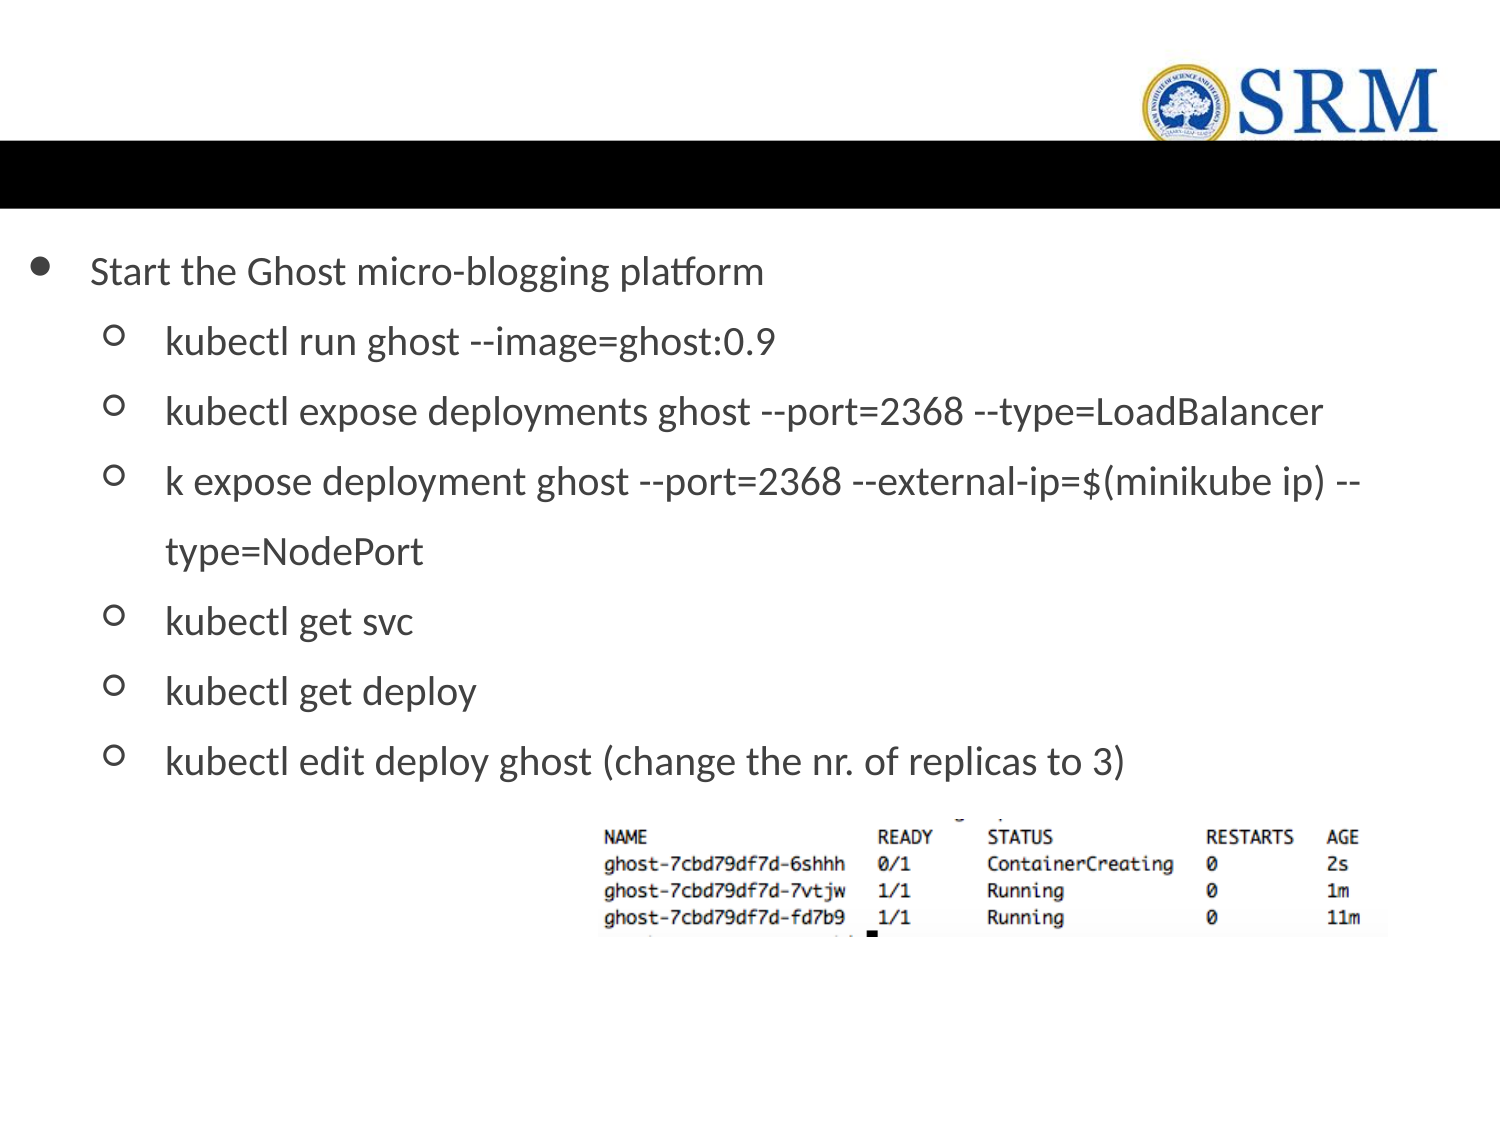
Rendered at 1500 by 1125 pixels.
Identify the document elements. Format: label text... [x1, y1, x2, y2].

picture [598, 819, 1388, 938]
text_box Start the Ghost micro-blogging platform kubectl run ghost --image=ghost:0.9 kubectl expose deployments ghost --port=2368 --type=LoadBalancer k expose deployment ghost --port=2368 --external-ip=$(minikube ip) --type=NodePort kubectl get svc kubectl get deploy kubectl edit deploy ghost (change the nr. of replicas to 3) [0, 208, 1500, 985]
picture [1139, 30, 1448, 140]
text_box [0, 140, 1500, 208]
